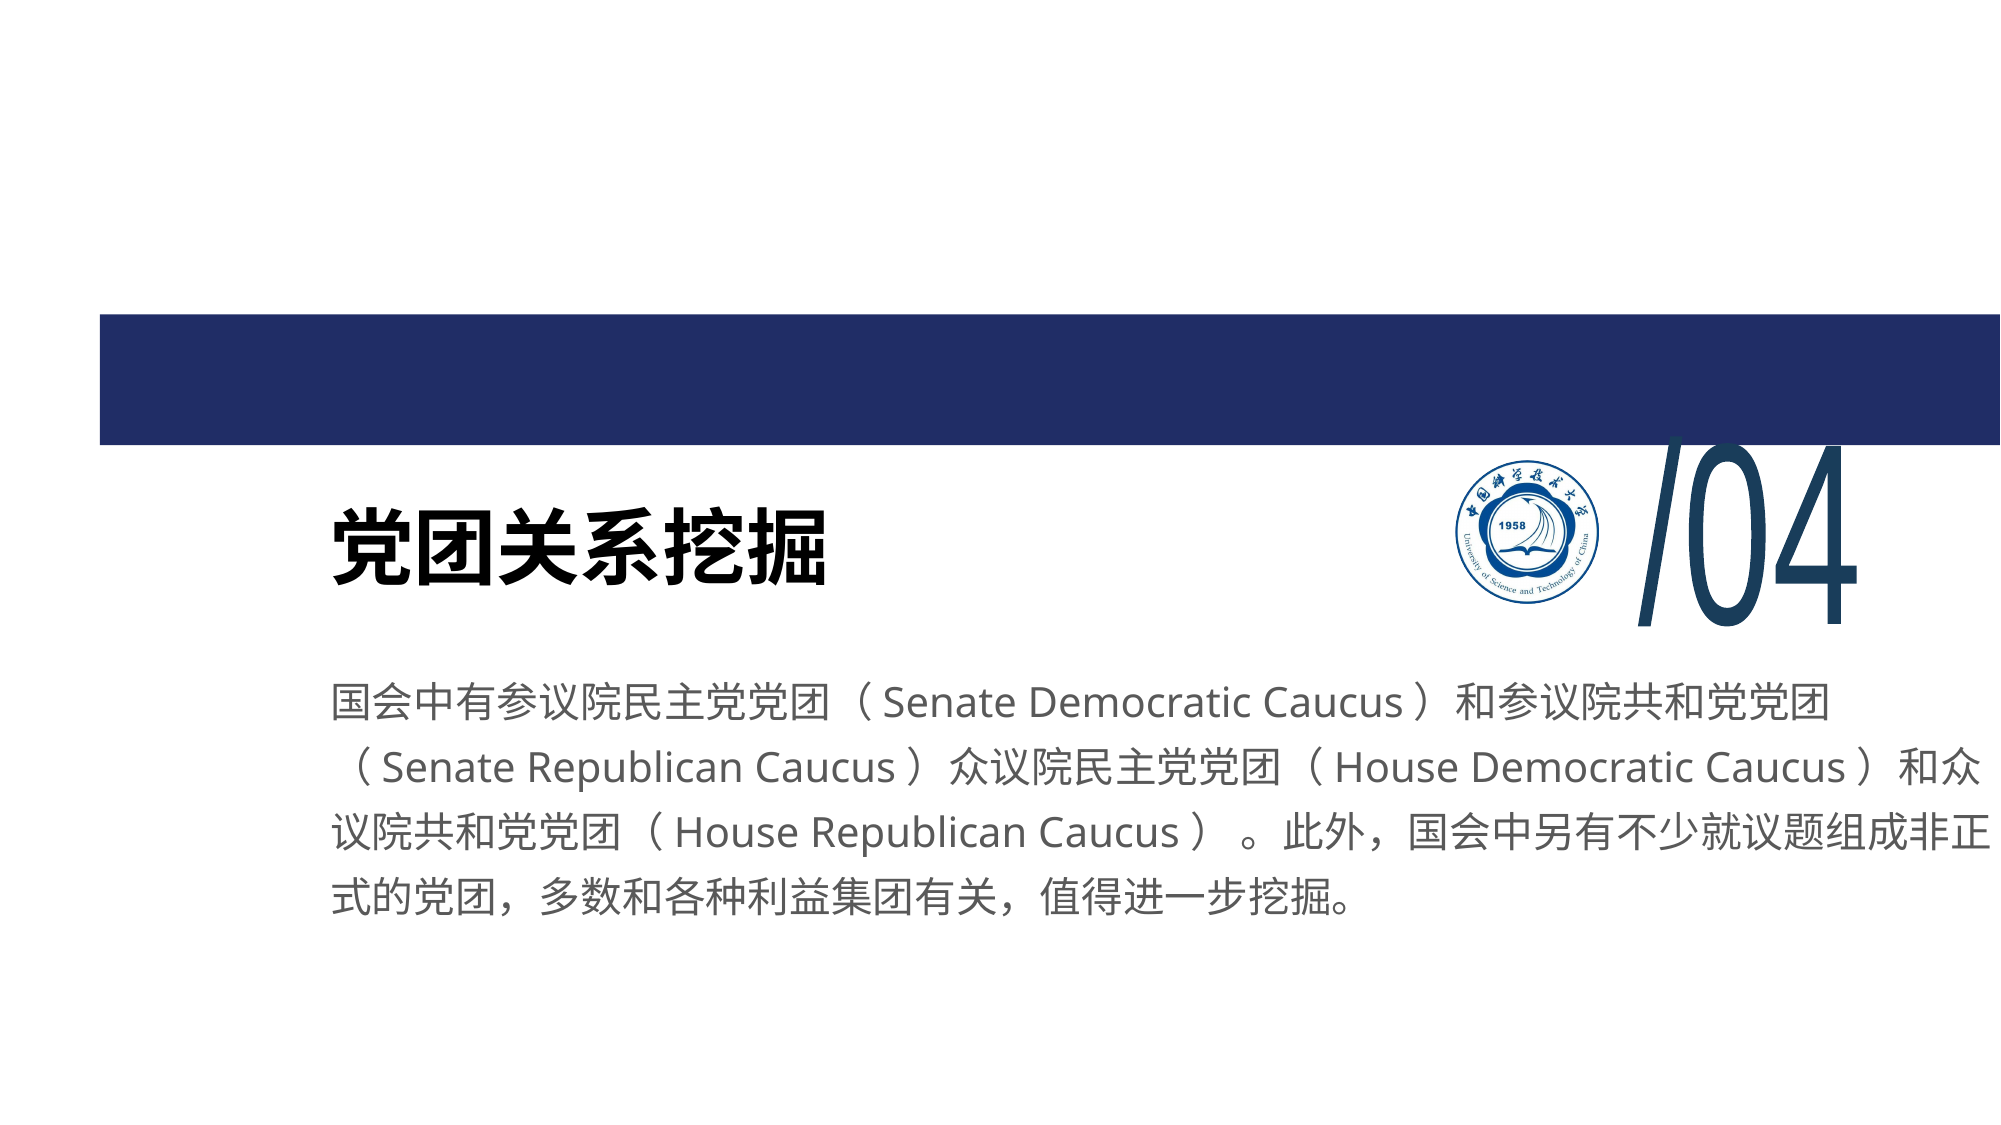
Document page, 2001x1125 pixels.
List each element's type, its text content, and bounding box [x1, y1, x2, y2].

title 党团关系挖掘 [315, 456, 1204, 604]
picture [1454, 459, 1599, 604]
list 国会中有参议院民主党党团（Senate Democratic Caucus）和参议院共和党党团（Senate Republican Caucus）众议院民主党党团（House Democratic Caucus）和众议院共和党党团（House Republican Caucus） 。此外，国会中另有不少就议题组成非正式的党团，多数和各种利益集团有关，值得进一步挖掘。 [315, 653, 2000, 1125]
